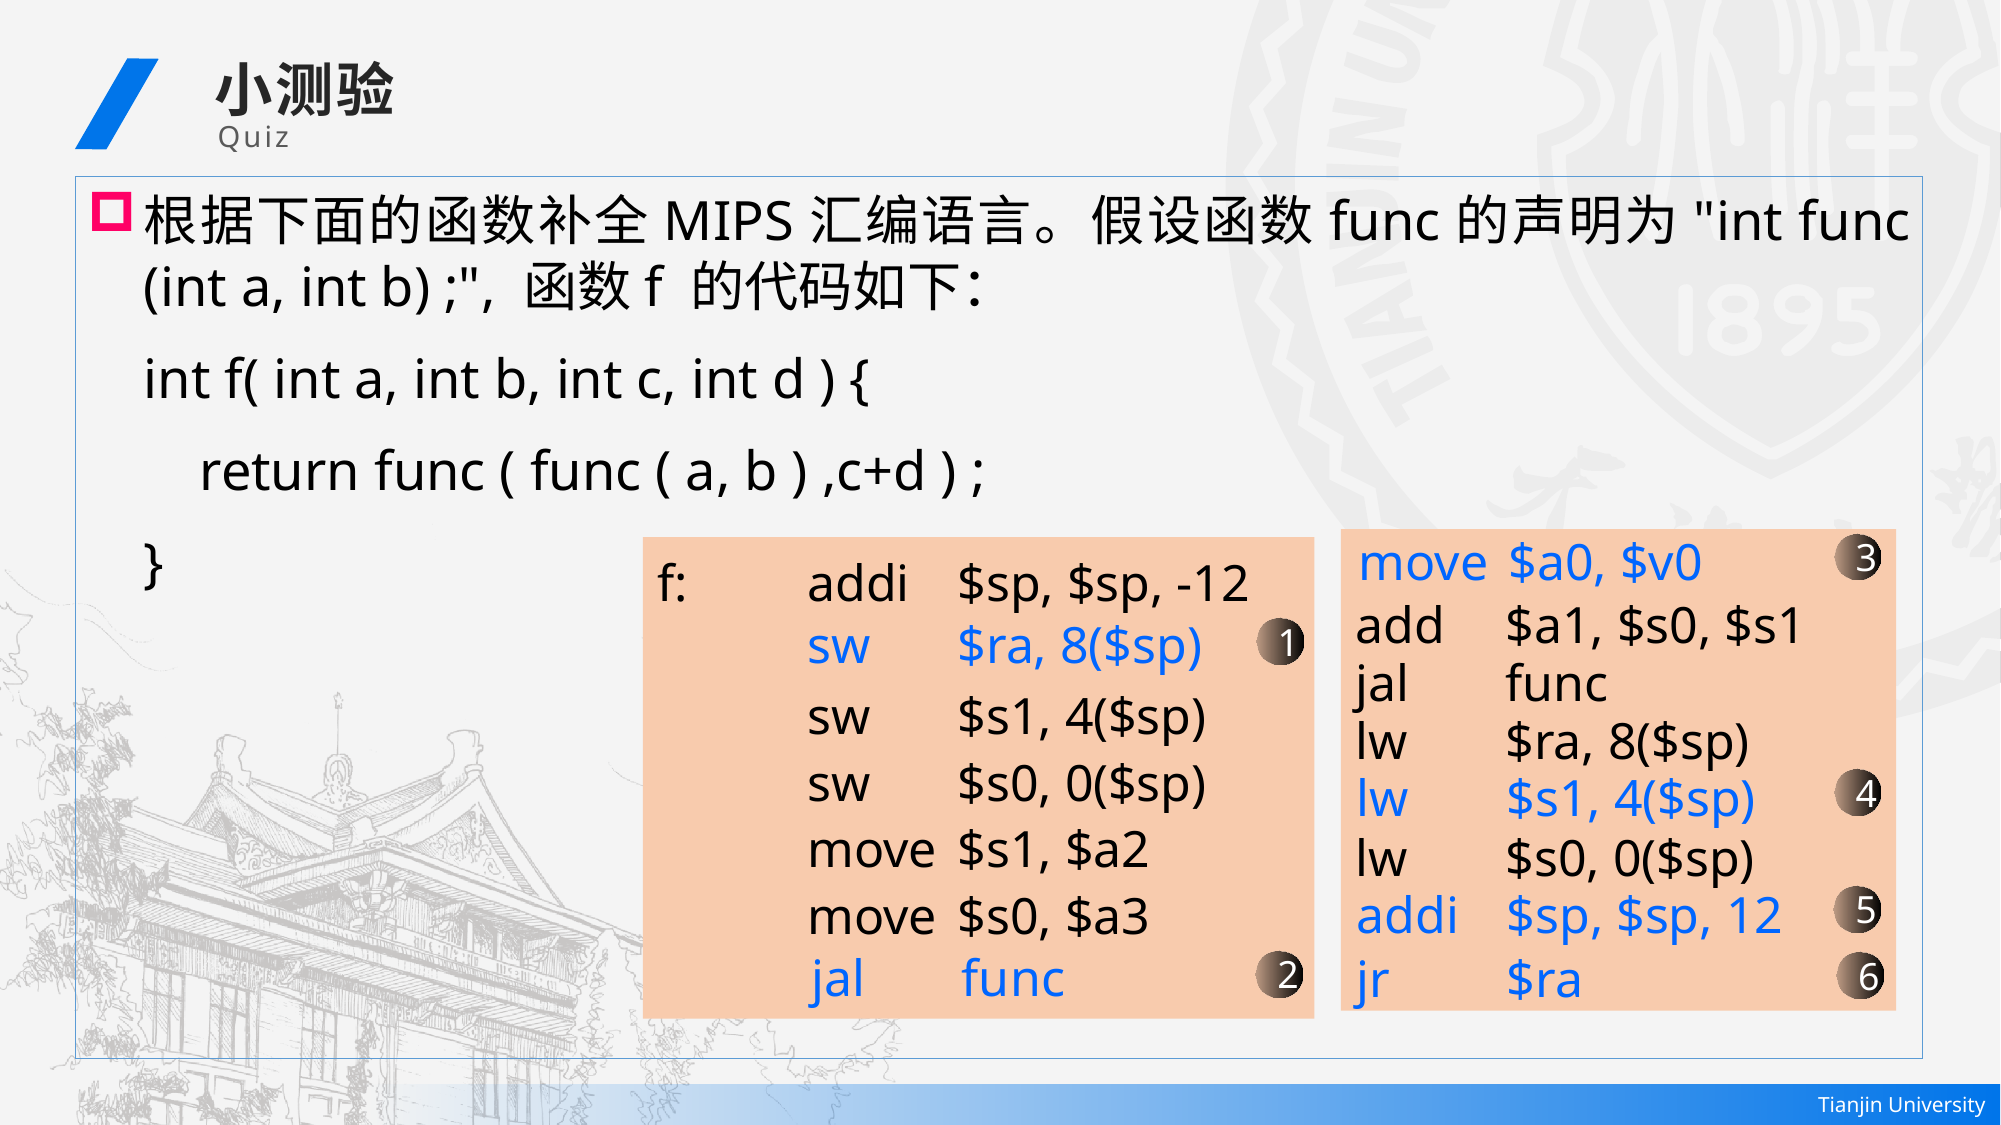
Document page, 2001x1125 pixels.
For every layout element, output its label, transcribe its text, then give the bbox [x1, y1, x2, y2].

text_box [642, 529, 1897, 1019]
text_box [74, 102, 102, 150]
text_box move $a0, $v0 [1343, 523, 1781, 529]
text_box 根据下面的函数补全MIPS汇编语言。假设函数func的声明为"int func (int a, int b) ;", 函数f 的代码如下： int f( int a, int b, int c, int d ) { return func ( func ( a, b ) ,c+d ) ; } [75, 176, 1923, 1059]
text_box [102, 45, 413, 164]
